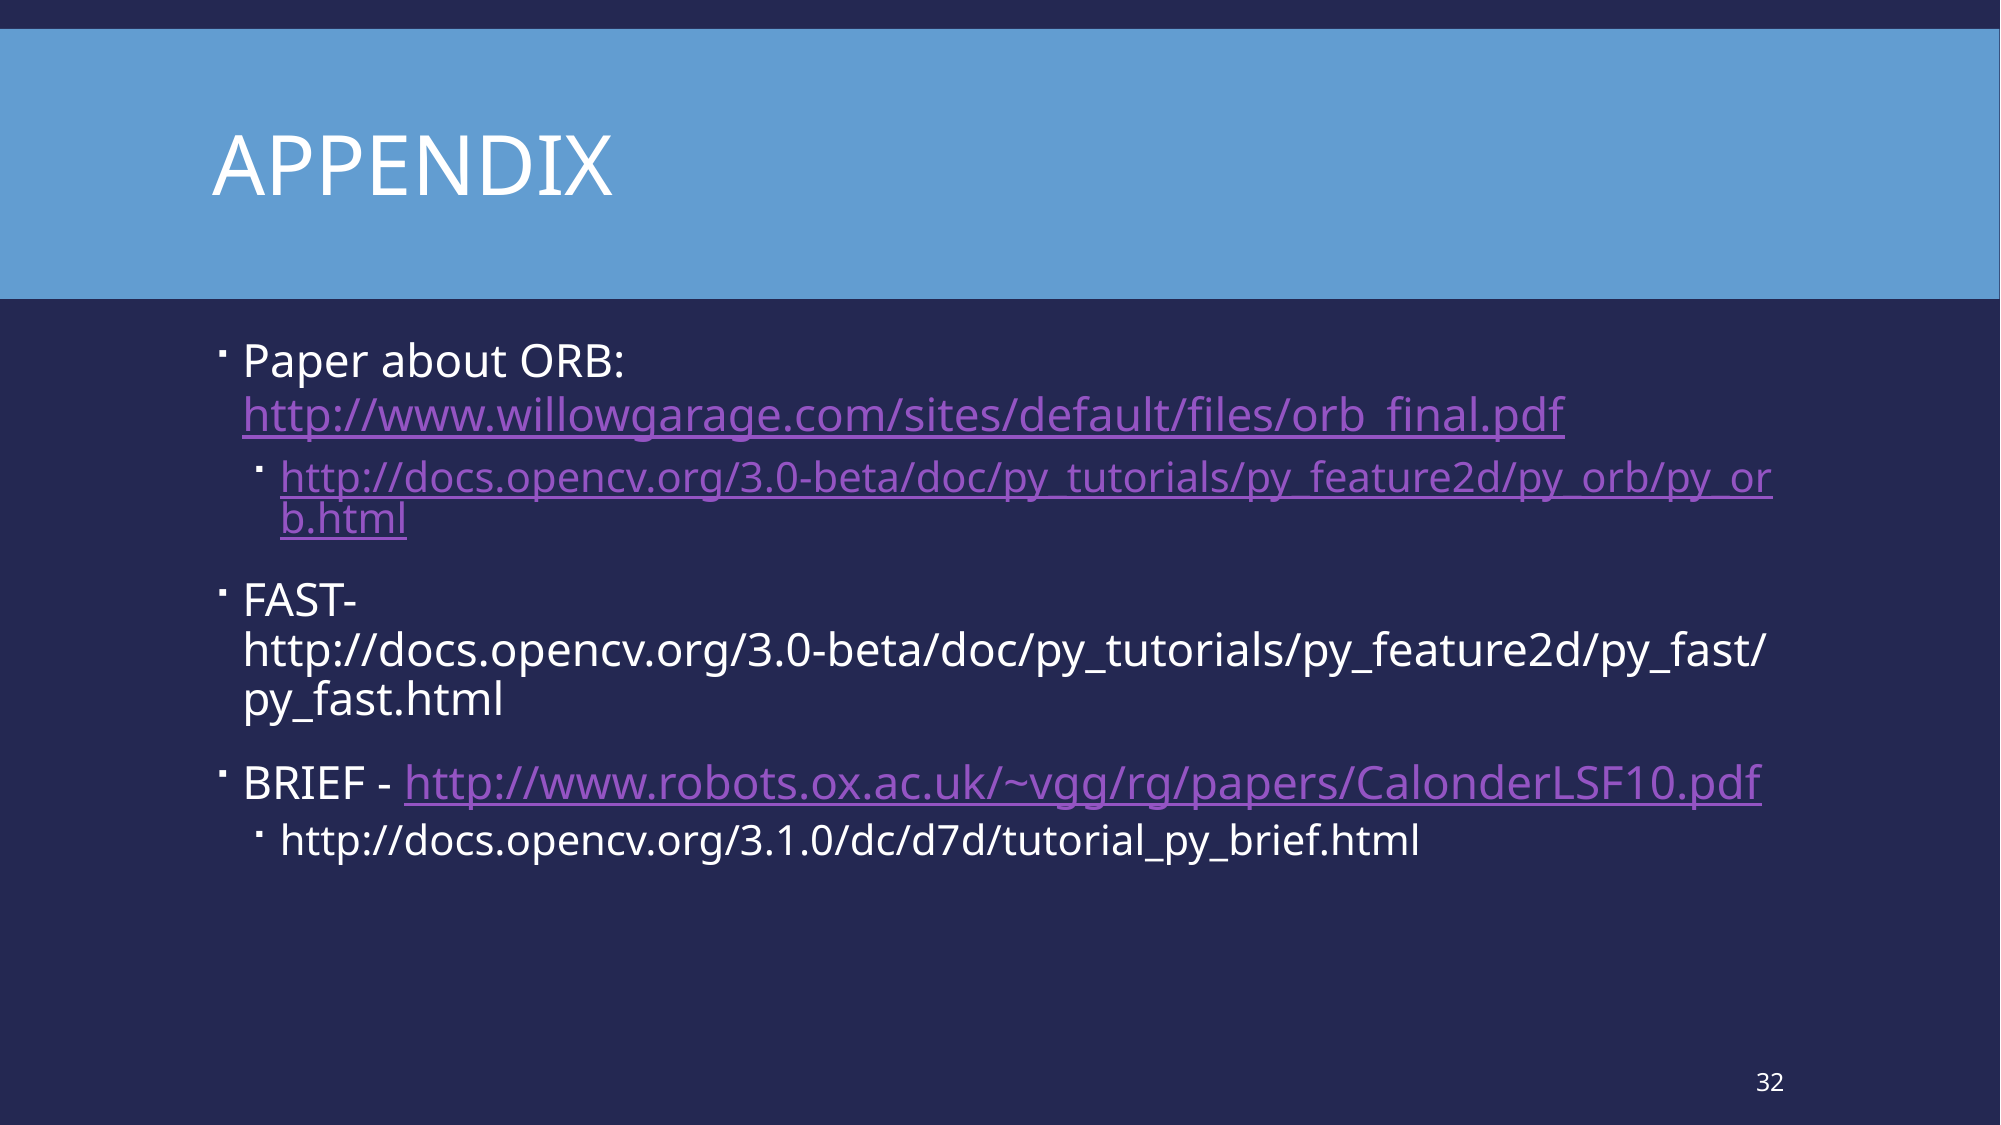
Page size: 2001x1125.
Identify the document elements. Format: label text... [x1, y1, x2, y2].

list Paper about ORB: http://www.willowgarage.com/sites/default/files/orb_final.pdf http://docs.opencv.org/3.0-beta/doc/py_tutorials/py_feature2d/py_orb/py_orb.html FAST- http://docs.opencv.org/3.0-beta/doc/py_tutorials/py_feature2d/py_fast/py_fast.html BRIEF - http://www.robots.ox.ac.uk/~vgg/rg/papers/CalonderLSF10.pdf http://docs.opencv.org/3.1.0/dc/d7d/tutorial_py_brief.html [197, 329, 1803, 1020]
slide_number 32 [1748, 1053, 1904, 1114]
title Appendix [197, 46, 1803, 295]
